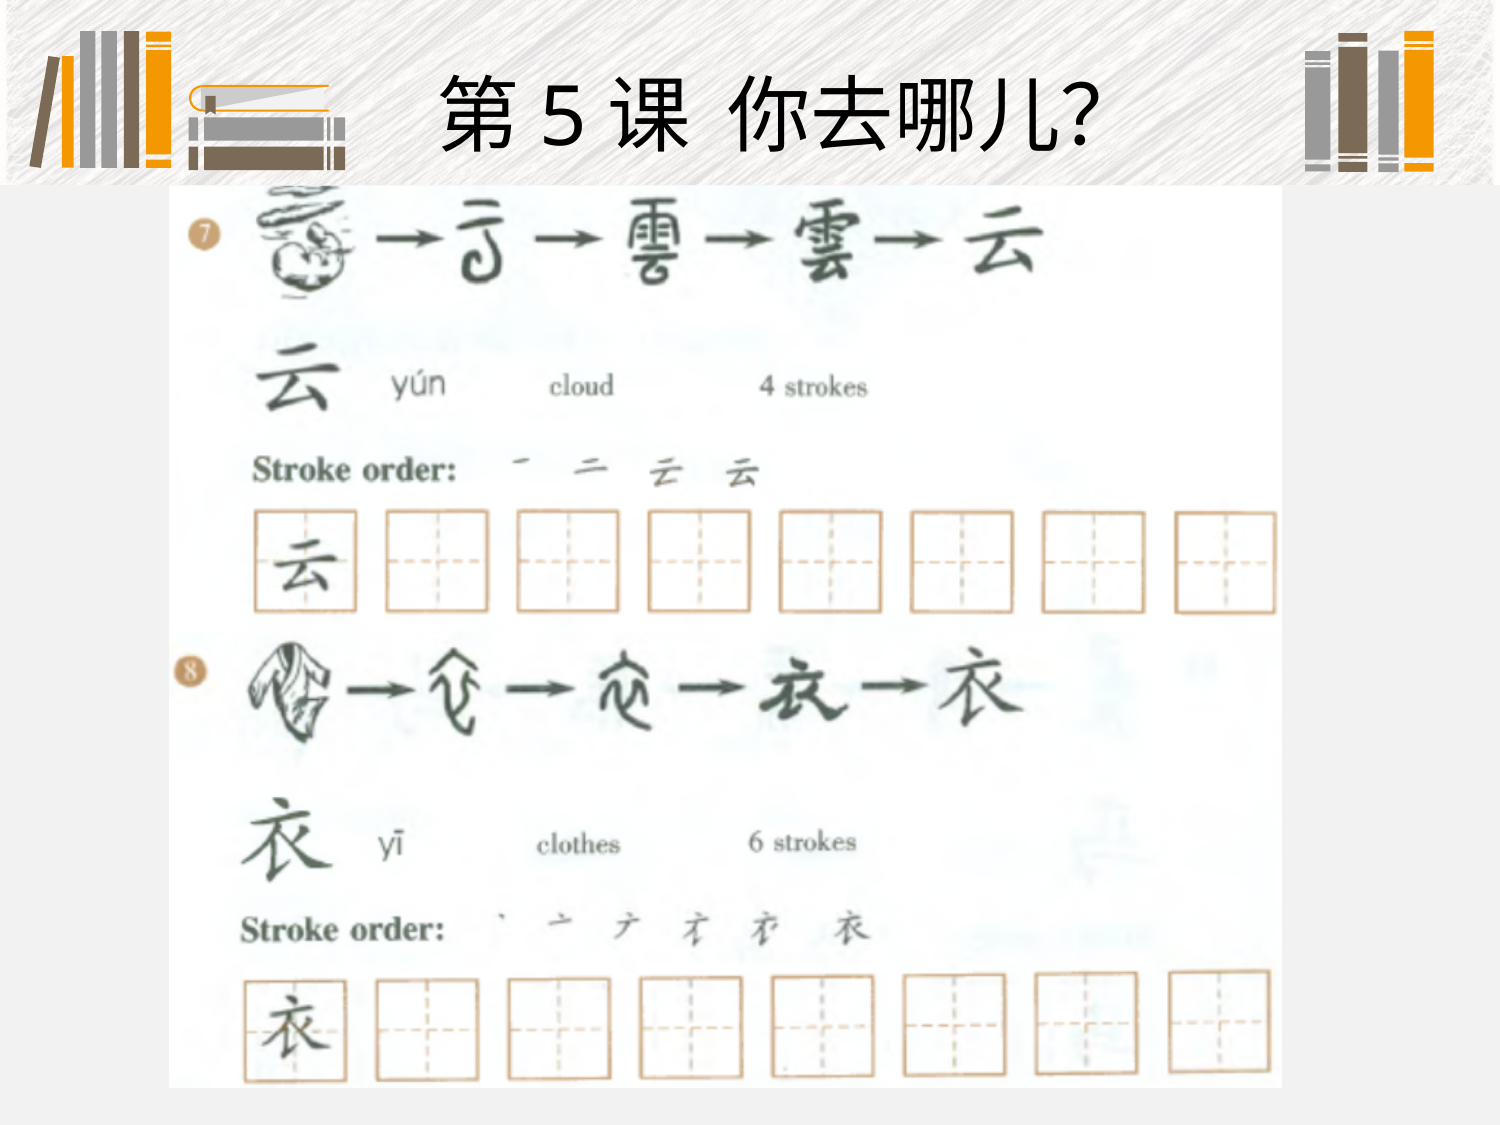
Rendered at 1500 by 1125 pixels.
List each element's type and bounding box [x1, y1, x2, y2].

text_box [29, 30, 346, 171]
text_box [1304, 30, 1435, 173]
picture [0, 0, 1500, 1089]
